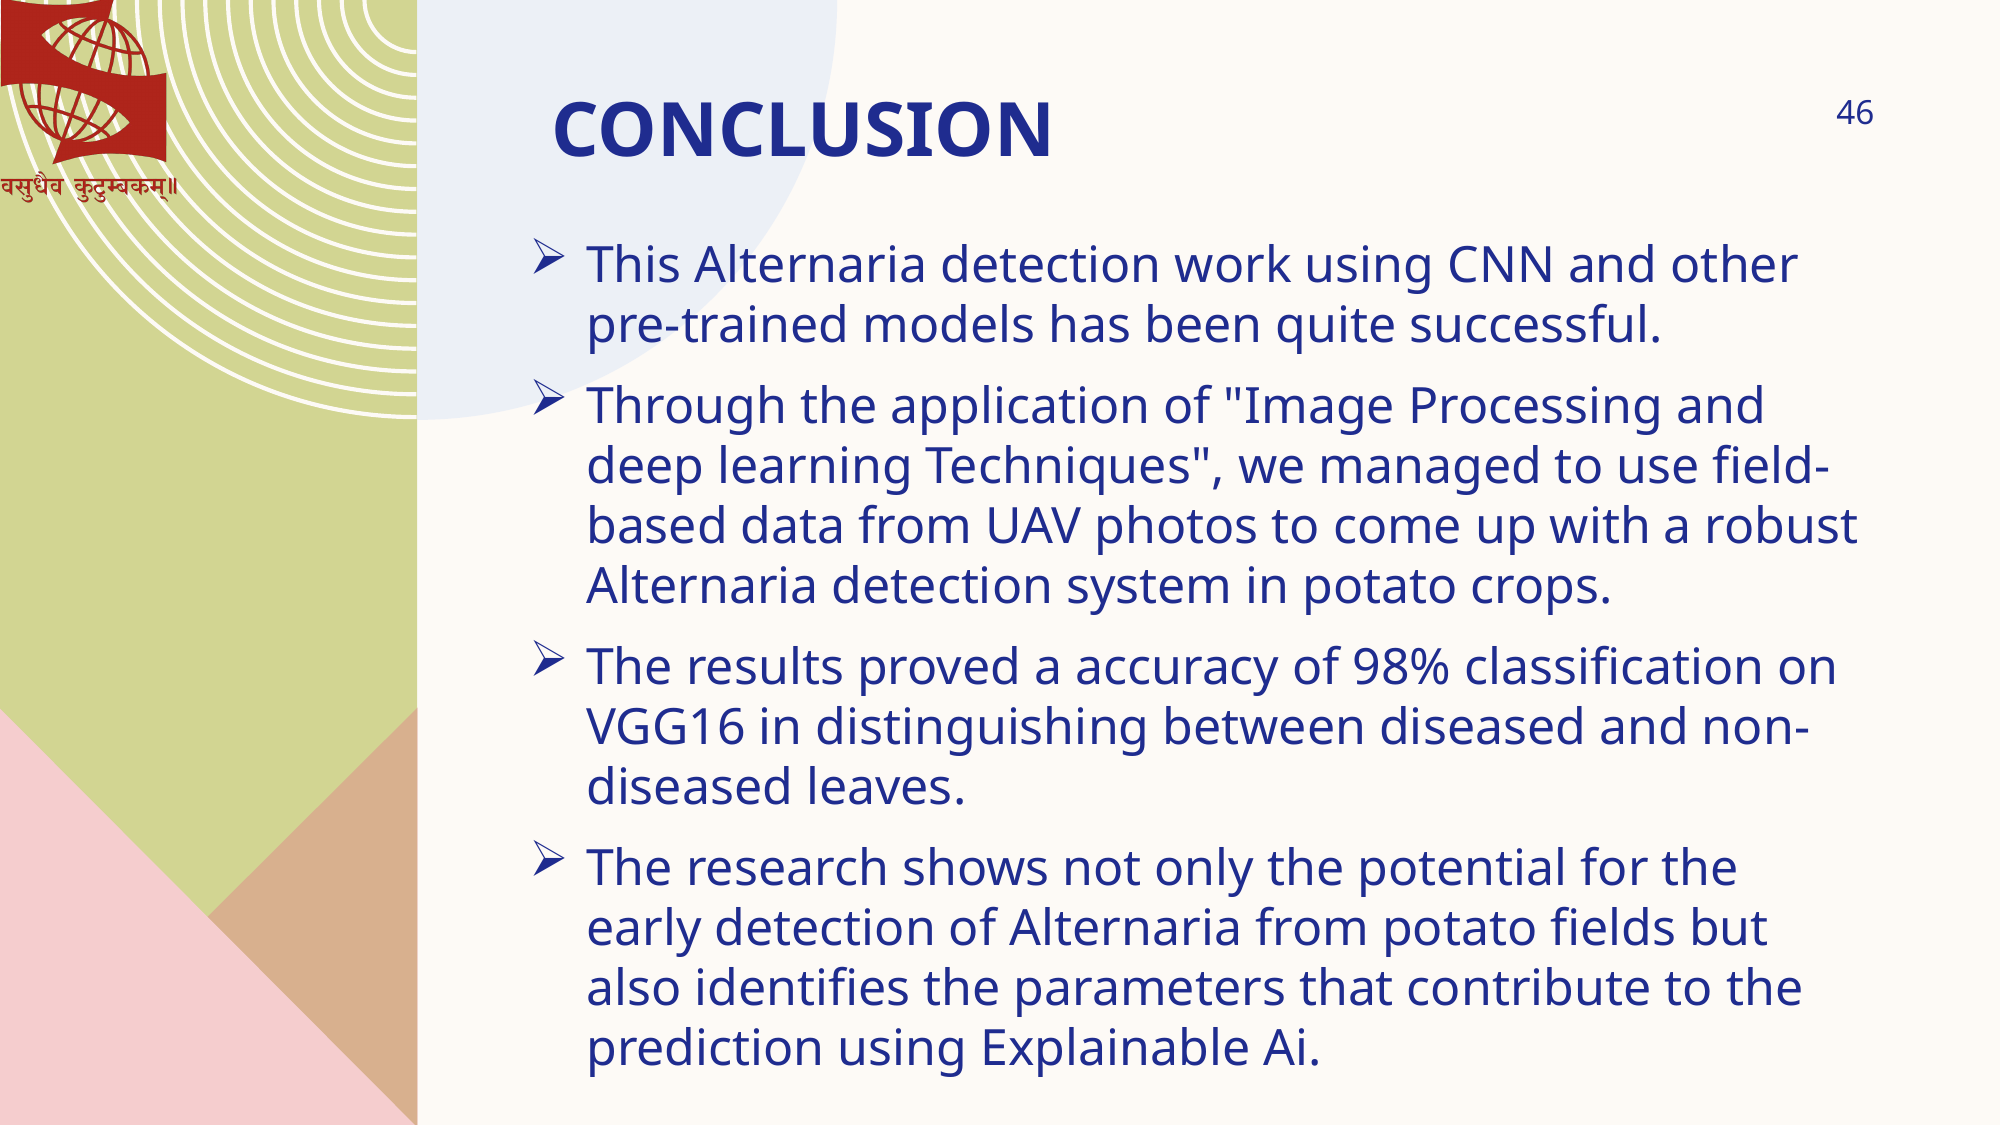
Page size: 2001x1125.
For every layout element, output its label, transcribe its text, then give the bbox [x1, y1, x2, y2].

slide_number 46 [1699, 75, 1875, 153]
list This Alternaria detection work using CNN and other pre-trained models has been quite successful. Through the application of "Image Processing and deep learning Techniques", we managed to use field-based data from UAV photos to come up with a robust Alternaria detection system in potato crops. The results proved a accuracy of 98% classification on VGG16 in distinguishing between diseased and non-diseased leaves. The research shows not only the potential for the early detection of Alternaria from potato fields but also identifies the parameters that contribute to the prediction using Explainable Ai. [514, 232, 1875, 1076]
title CONCLUSION [536, 49, 1843, 172]
picture [0, 0, 207, 221]
